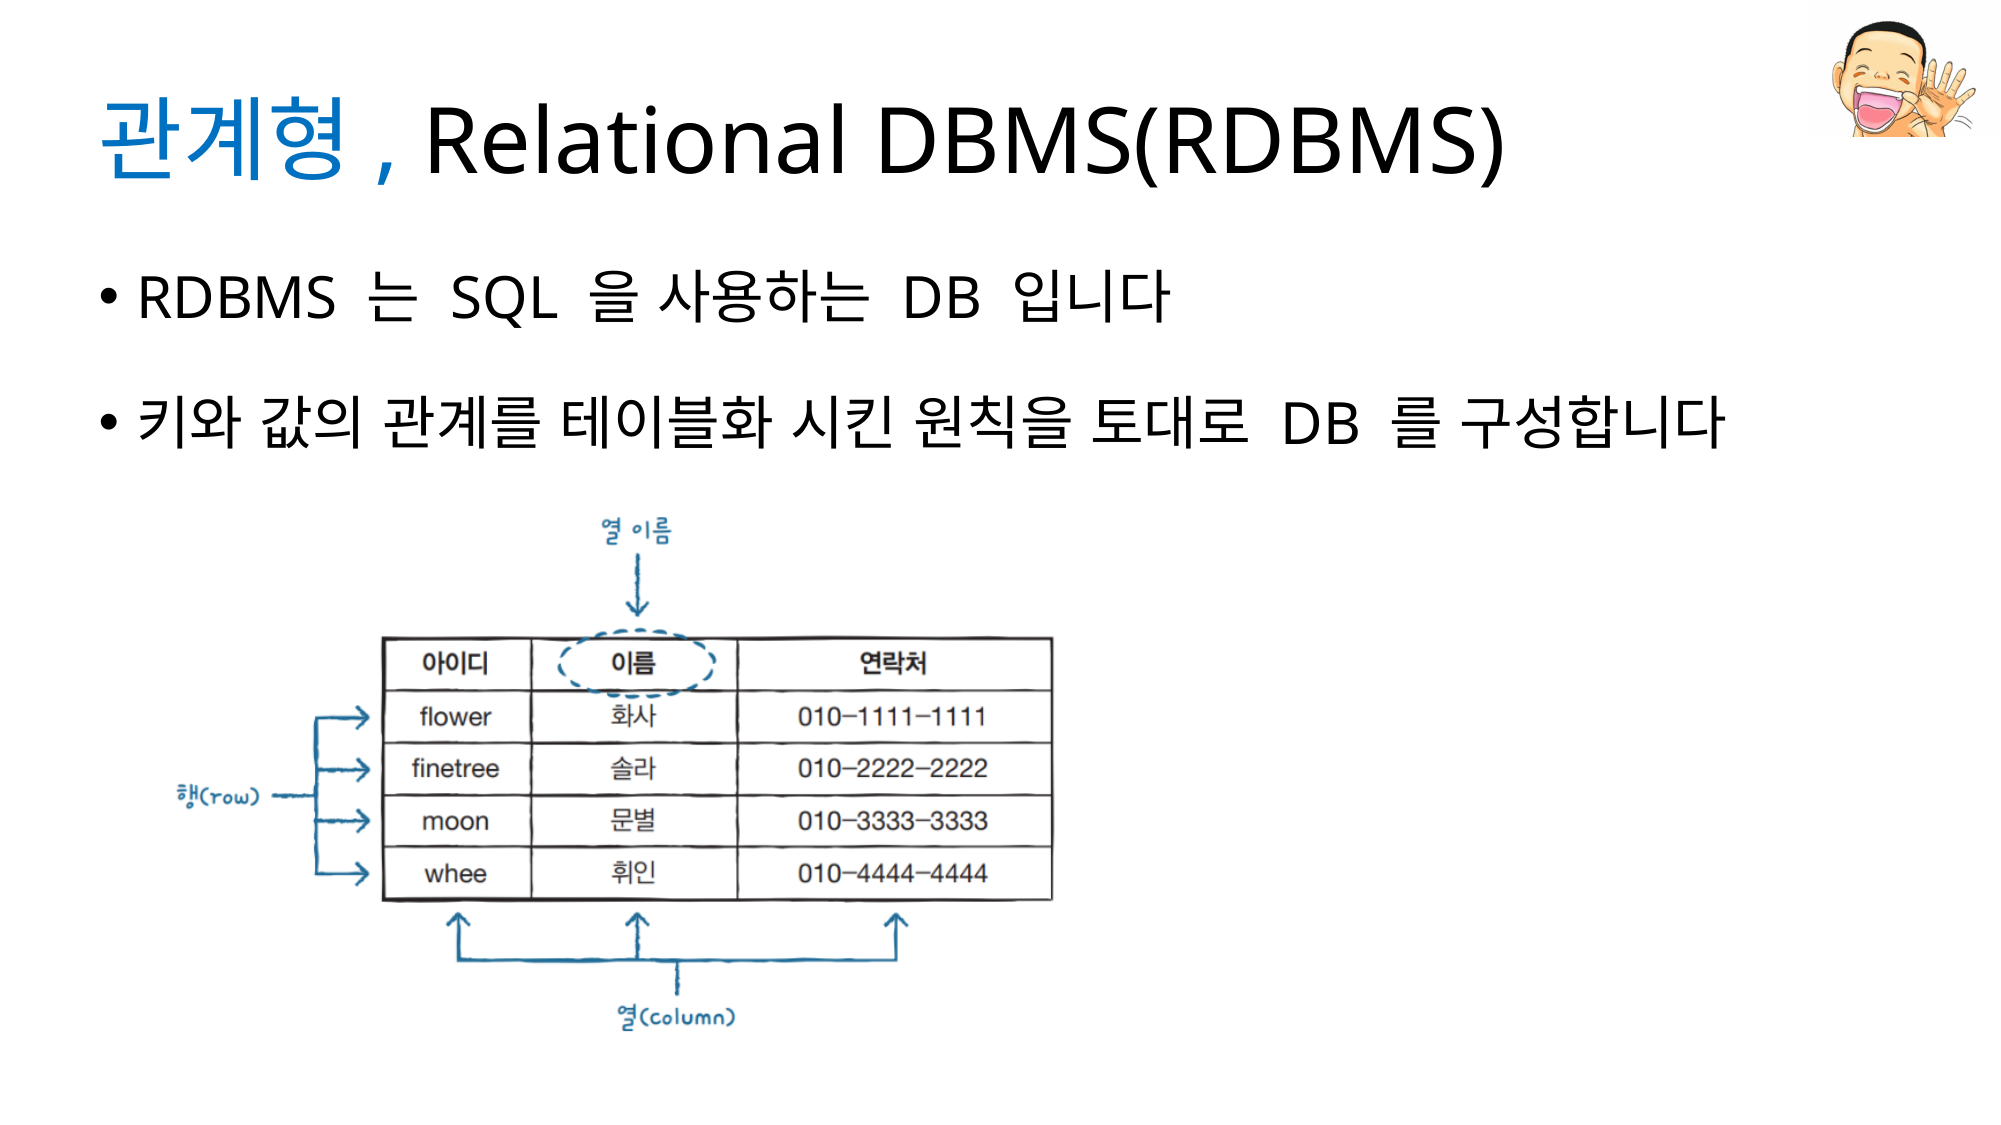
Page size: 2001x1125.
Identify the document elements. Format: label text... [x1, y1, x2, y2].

list RDBMS 는 SQL 을 사용하는 DB 입니다 키와 값의 관계를 테이블화 시킨 원칙을 토대로 DB 를 구성합니다 [83, 217, 1931, 1125]
picture [1931, 0, 2000, 137]
picture [141, 493, 1103, 1045]
title 관계형, Relational DBMS(RDBMS) [83, 0, 1931, 217]
